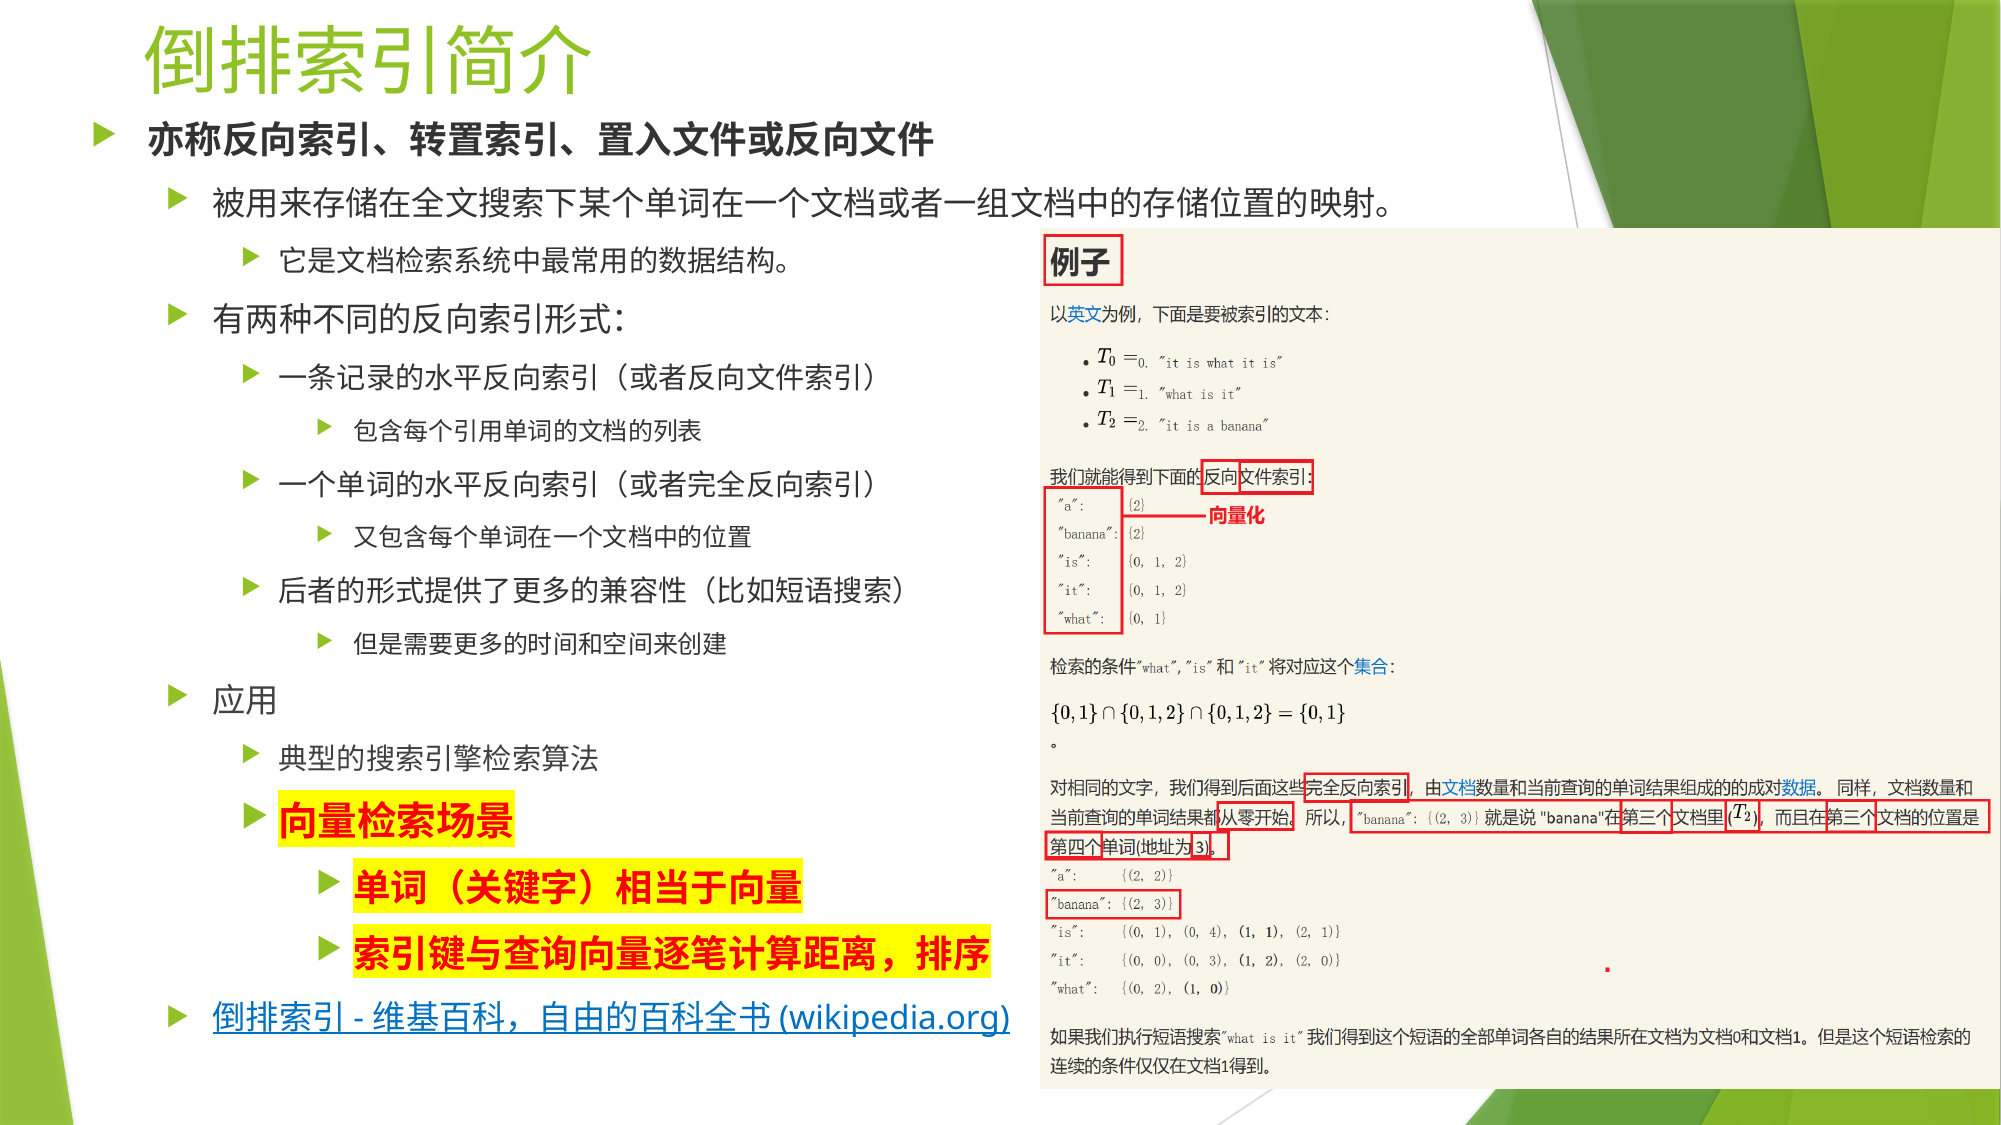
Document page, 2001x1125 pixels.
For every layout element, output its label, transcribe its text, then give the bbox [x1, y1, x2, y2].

picture [1039, 227, 2000, 1090]
title 倒排索引简介 [128, 5, 1539, 119]
list 亦称反向索引、转置索引、置入文件或反向文件 被用来存储在全文搜索下某个单词在一个文档或者一组文档中的存储位置的映射。 它是文档检索系统中最常用的数据结构。 有两种不同的反向索引形式： 一条记录的水平反向索引（或者反向文件索引） 包含每个引用单词的文档的列表 一个单词的水平反向索引（或者完全反向索引） 又包含每个单词在一个文档中的位置 后者的形式提供了更多的兼容性（比如短语搜索） 但是需要更多的时间和空间来创建 应用 典型的搜索引擎检索算法 向量检索场景 单词（关键字）相当于向量 索引键与查询向量逐笔计算距离，排序 倒排索引 - 维基百科，自由的百科全书 (wikipedia.org) [75, 108, 1421, 1120]
